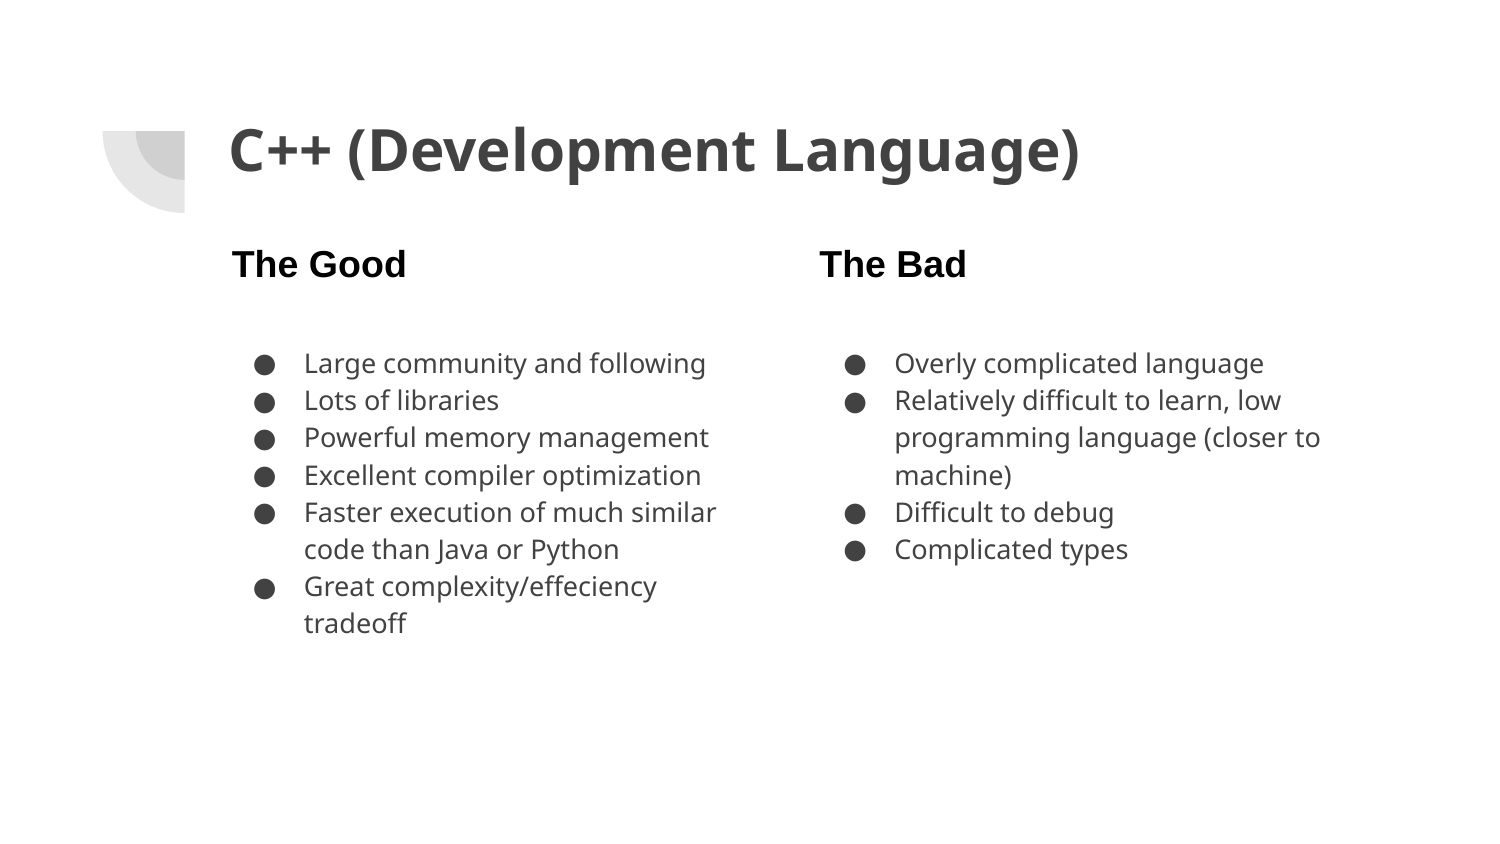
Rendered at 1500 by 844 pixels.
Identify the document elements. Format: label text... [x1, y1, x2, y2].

list Overly complicated language Relatively difficult to learn, low programming language (closer to machine) Difficult to debug Complicated types [804, 326, 1368, 744]
text_box The Bad [804, 225, 1366, 301]
title C++ (Development Language) [213, 98, 1368, 263]
list Large community and following Lots of libraries Powerful memory management Excellent compiler optimization Faster execution of much similar code than Java or Python Great complexity/effeciency tradeoff [213, 326, 777, 744]
text_box The Good [216, 225, 778, 301]
